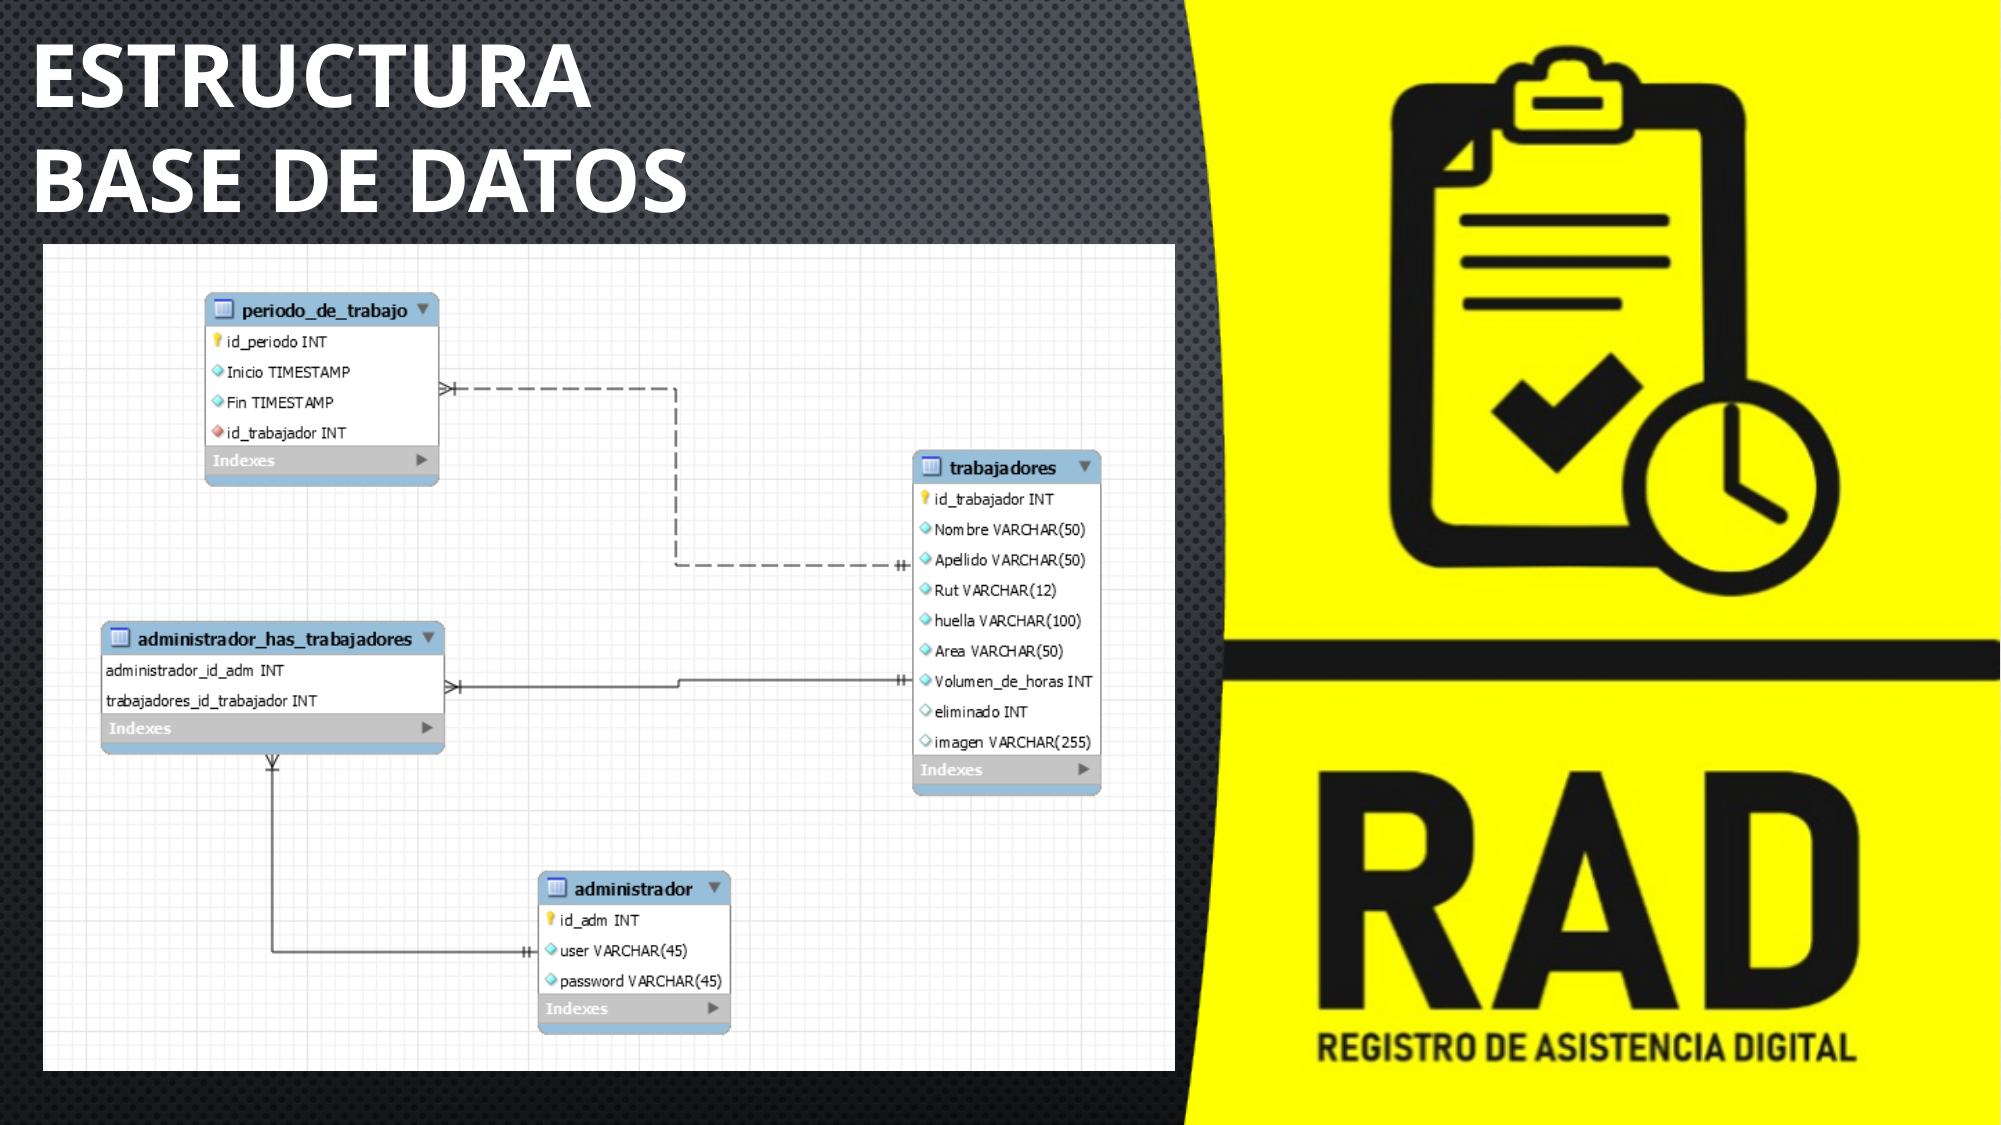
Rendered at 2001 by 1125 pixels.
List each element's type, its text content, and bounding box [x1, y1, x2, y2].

picture [1184, 0, 2000, 1125]
picture [43, 244, 1176, 1072]
title Estructura base de datos [14, 0, 1184, 281]
